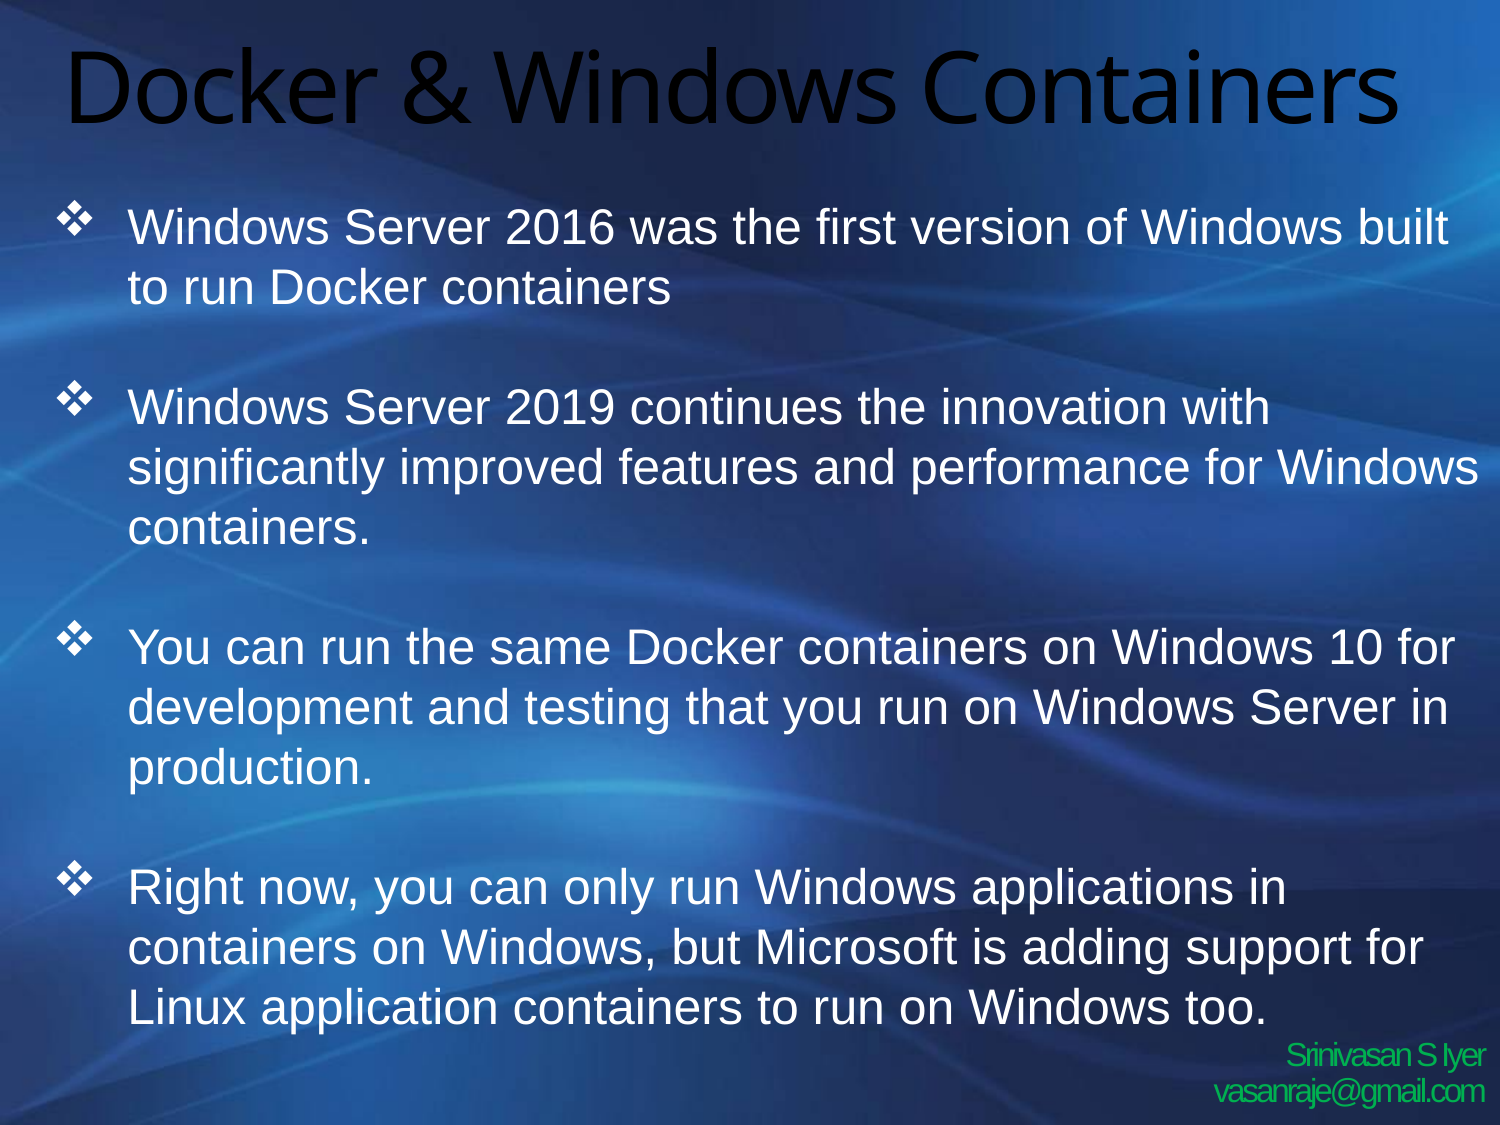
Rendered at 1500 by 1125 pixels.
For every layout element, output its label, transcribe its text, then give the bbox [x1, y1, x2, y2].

text_box Windows Server 2016 was the first version of Windows built to run Docker containers Windows Server 2019 continues the innovation with significantly improved features and performance for Windows containers. You can run the same Docker containers on Windows 10 for development and testing that you run on Windows Server in production. Right now, you can only run Windows applications in containers on Windows, but Microsoft is adding support for Linux application containers to run on Windows too. [37, 187, 1500, 1125]
title Docker & Windows Containers [62, 37, 1438, 147]
picture [0, 0, 1500, 1125]
